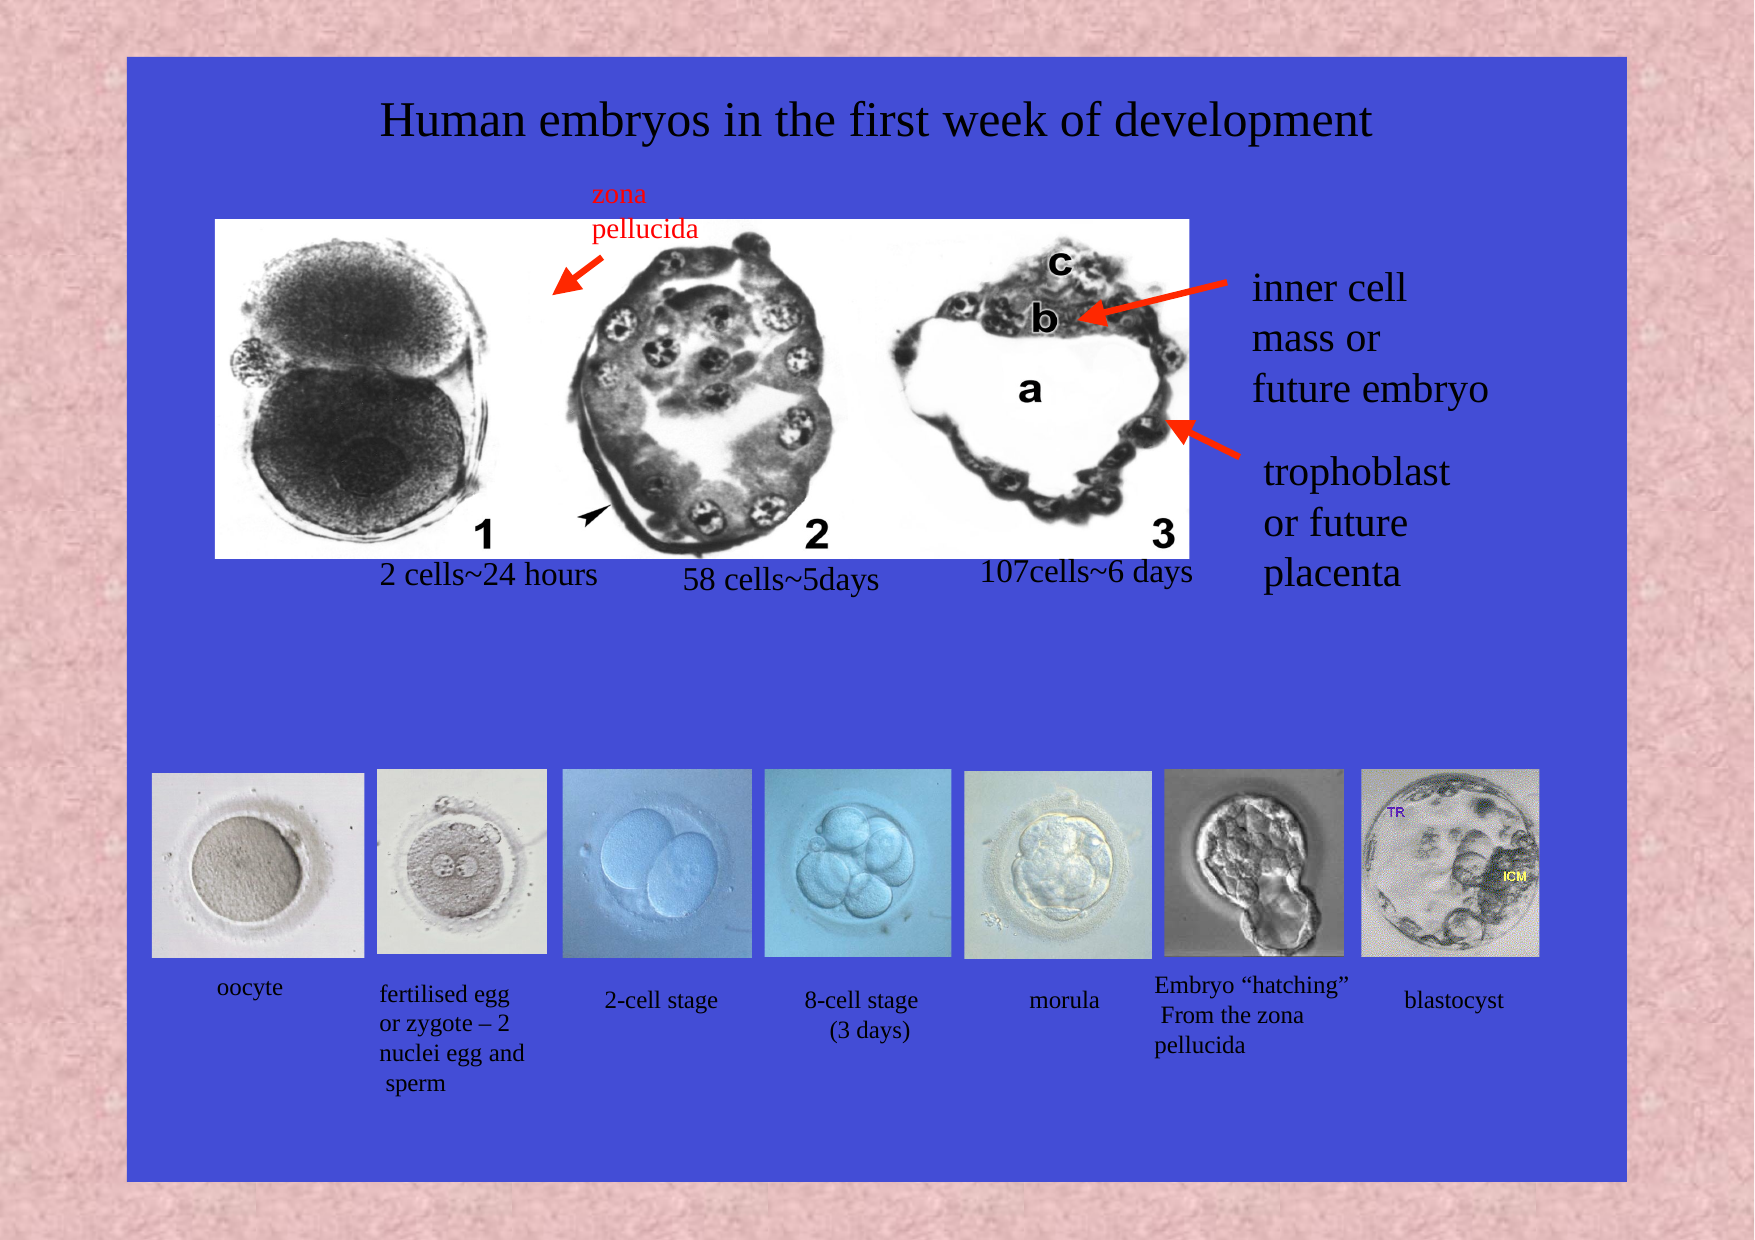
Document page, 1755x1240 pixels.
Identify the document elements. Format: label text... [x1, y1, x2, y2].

text_box morula [1027, 981, 1103, 1014]
text_box [1165, 420, 1197, 446]
text_box [377, 769, 547, 954]
text_box 8-cell stage (3 days) [802, 981, 922, 1044]
text_box oocyte [214, 968, 286, 1001]
text_box blastocyst [1402, 981, 1507, 1014]
text_box zona pellucida inner cell mass or future embryo trophoblast or future placenta [589, 172, 1501, 595]
text_box [964, 771, 1152, 959]
text_box [151, 773, 365, 958]
title Human embryos in the first week of development [377, 83, 1375, 293]
text_box [1361, 769, 1540, 957]
text_box [764, 769, 952, 957]
text_box fertilised egg or zygote – 2 nuclei egg and sperm [377, 976, 528, 1097]
text_box 2-cell stage [602, 981, 722, 1014]
text_box 2 cells~24 hours [377, 550, 589, 593]
text_box [214, 219, 589, 559]
picture [0, 0, 1755, 1240]
text_box [1164, 769, 1344, 957]
text_box [562, 769, 752, 958]
text_box Embryo “hatching” From the zona pellucida [1152, 966, 1353, 1059]
